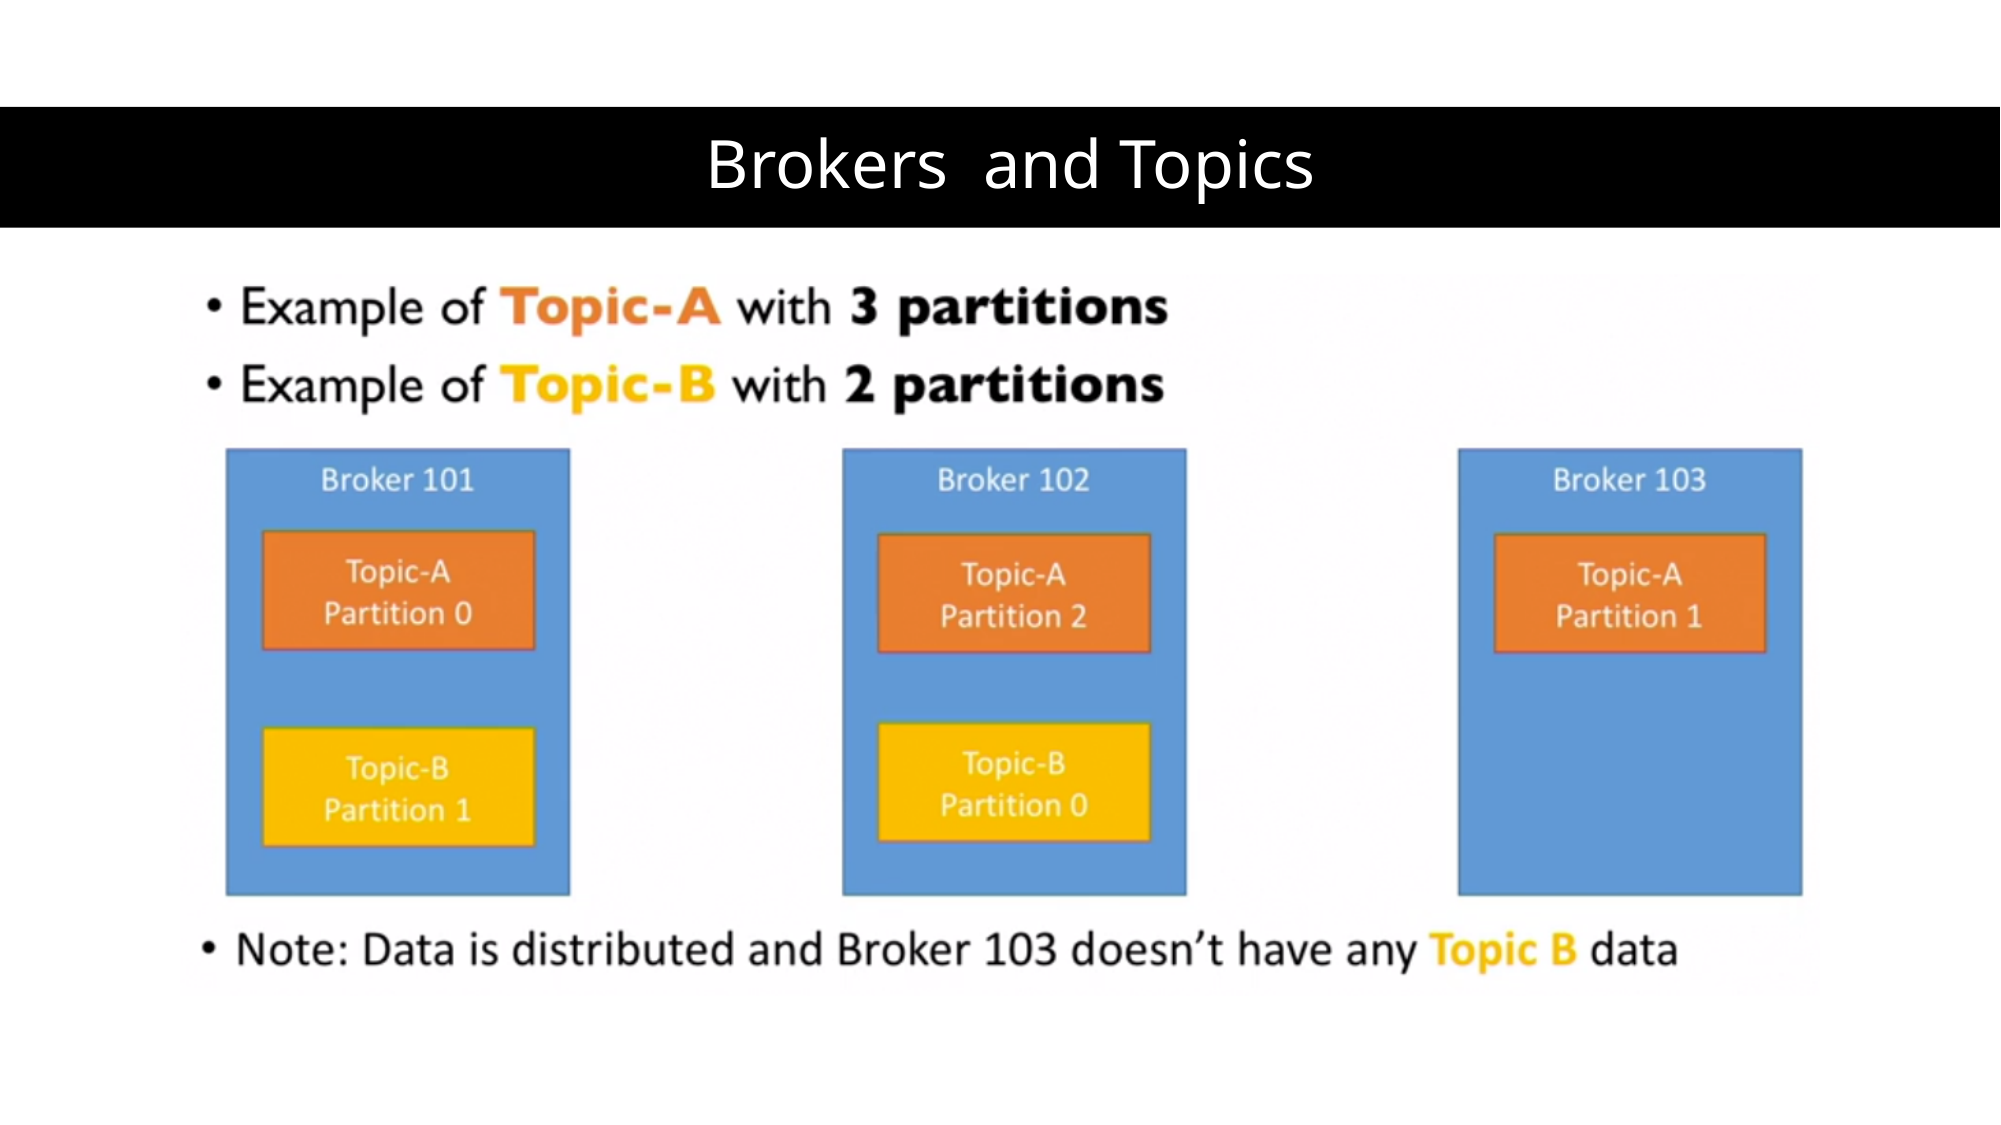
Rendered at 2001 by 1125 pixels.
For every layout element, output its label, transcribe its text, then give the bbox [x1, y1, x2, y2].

picture [180, 274, 1820, 996]
title Brokers and Topics [91, 105, 1931, 228]
text_box [0, 106, 2000, 229]
